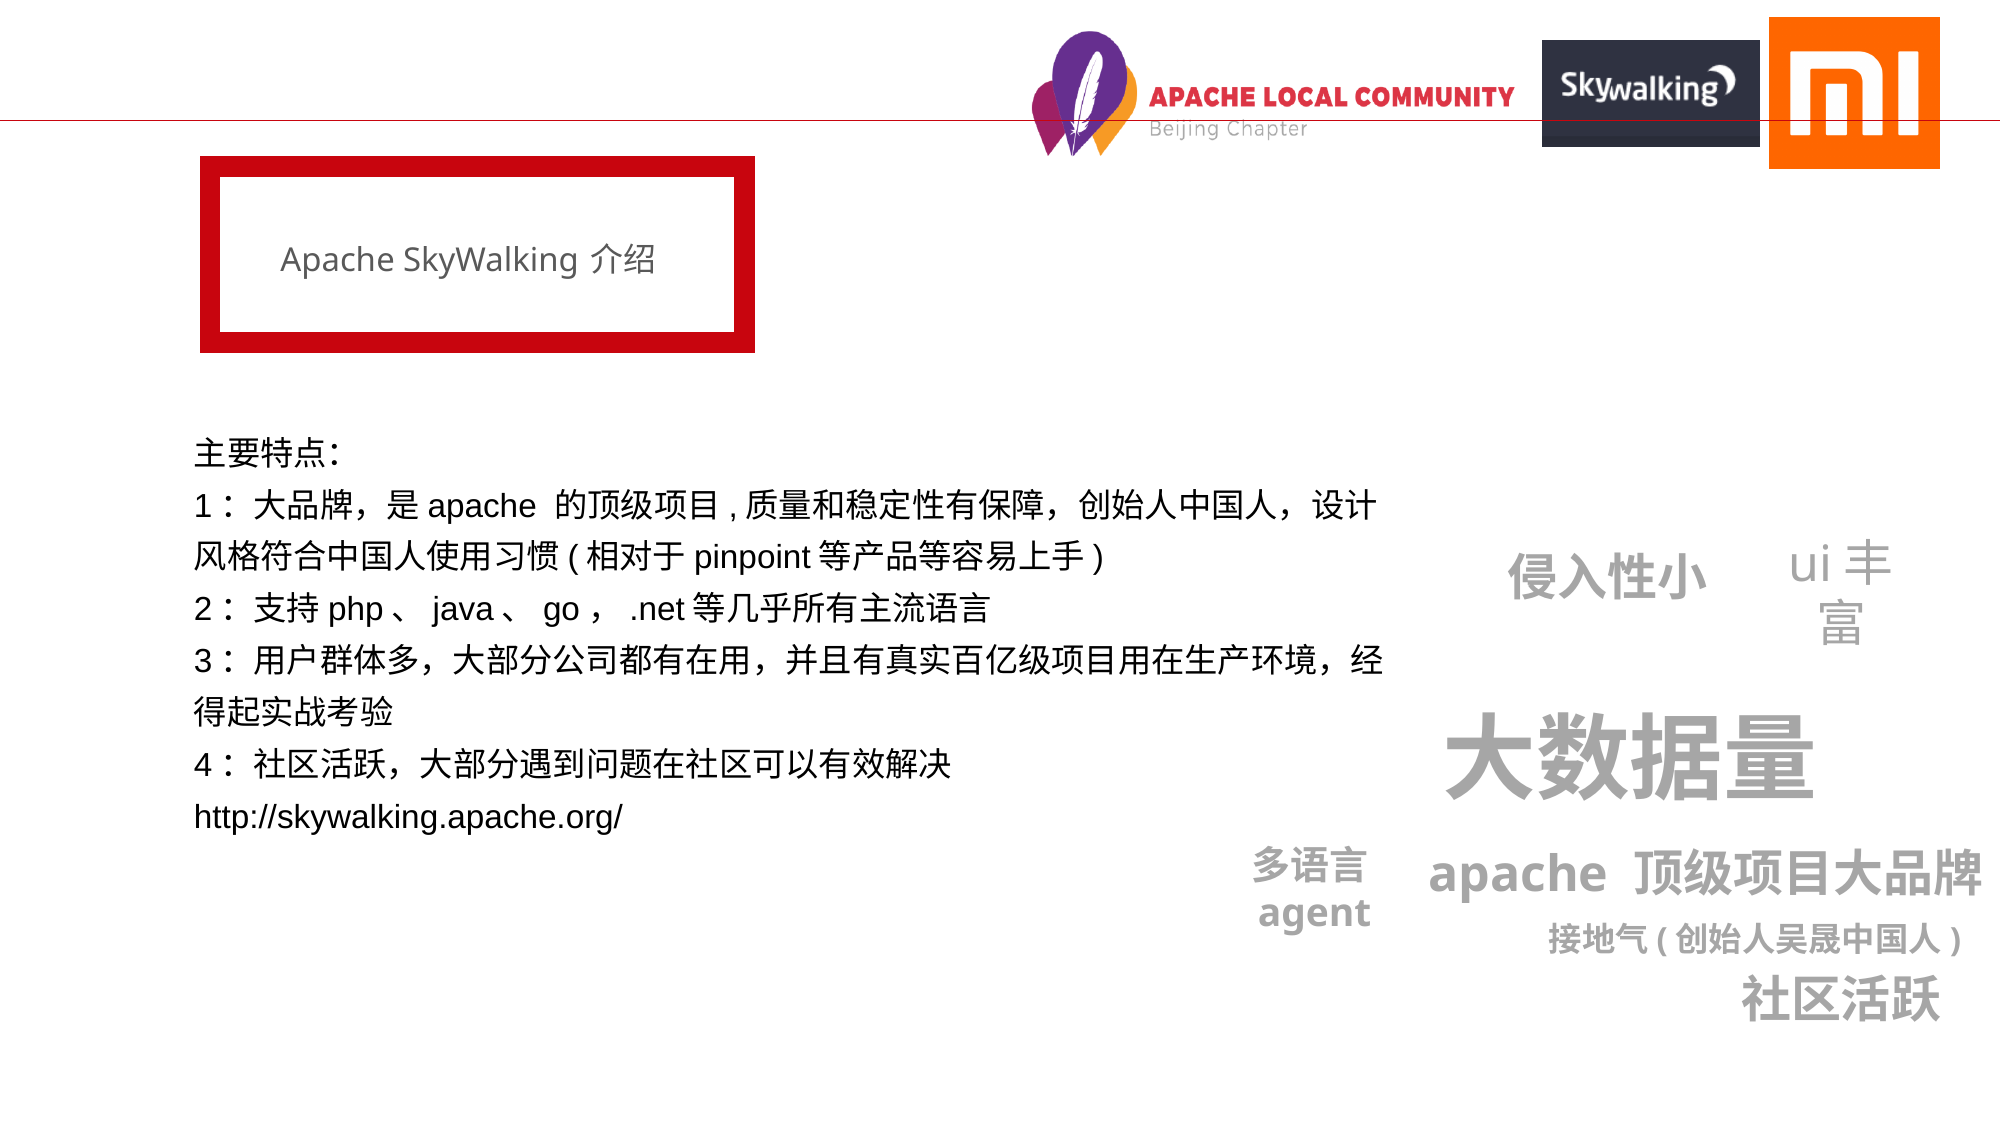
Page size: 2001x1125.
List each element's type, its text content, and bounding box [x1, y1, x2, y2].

text_box 多语言agent [1227, 891, 1402, 942]
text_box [209, 166, 745, 343]
picture [1542, 40, 1760, 120]
text_box apache 顶级项目大品牌 [1413, 833, 1999, 909]
text_box 社区活跃 [1697, 959, 1985, 1035]
picture [1027, 18, 1522, 120]
text_box [1402, 472, 2000, 1072]
text_box 侵入性小 [1467, 538, 1748, 613]
text_box ui丰富 [1766, 523, 1917, 659]
picture [1542, 121, 1760, 147]
picture [1027, 121, 1522, 169]
picture [1769, 121, 1940, 169]
text_box 主要特点： 1：大品牌，是apache 的顶级项目,质量和稳定性有保障，创始人中国人，设计风格符合中国人使用习惯(相对于pinpoint等产品等容易上手) 2：支持php、java、go，.net等几乎所有主流语言 3：用户群体多，大部分公司都有在用，并且有真实百亿级项目用在生产环境，经得起实战考验 4：社区活跃，大部分遇到问题在社区可以有效解决 http://skywalking.apache.org/ [178, 412, 1402, 891]
picture [1769, 17, 1940, 120]
text_box 接地气(创始人吴晟中国人) [1534, 911, 1976, 966]
text_box 大数据量 [1427, 691, 1833, 819]
